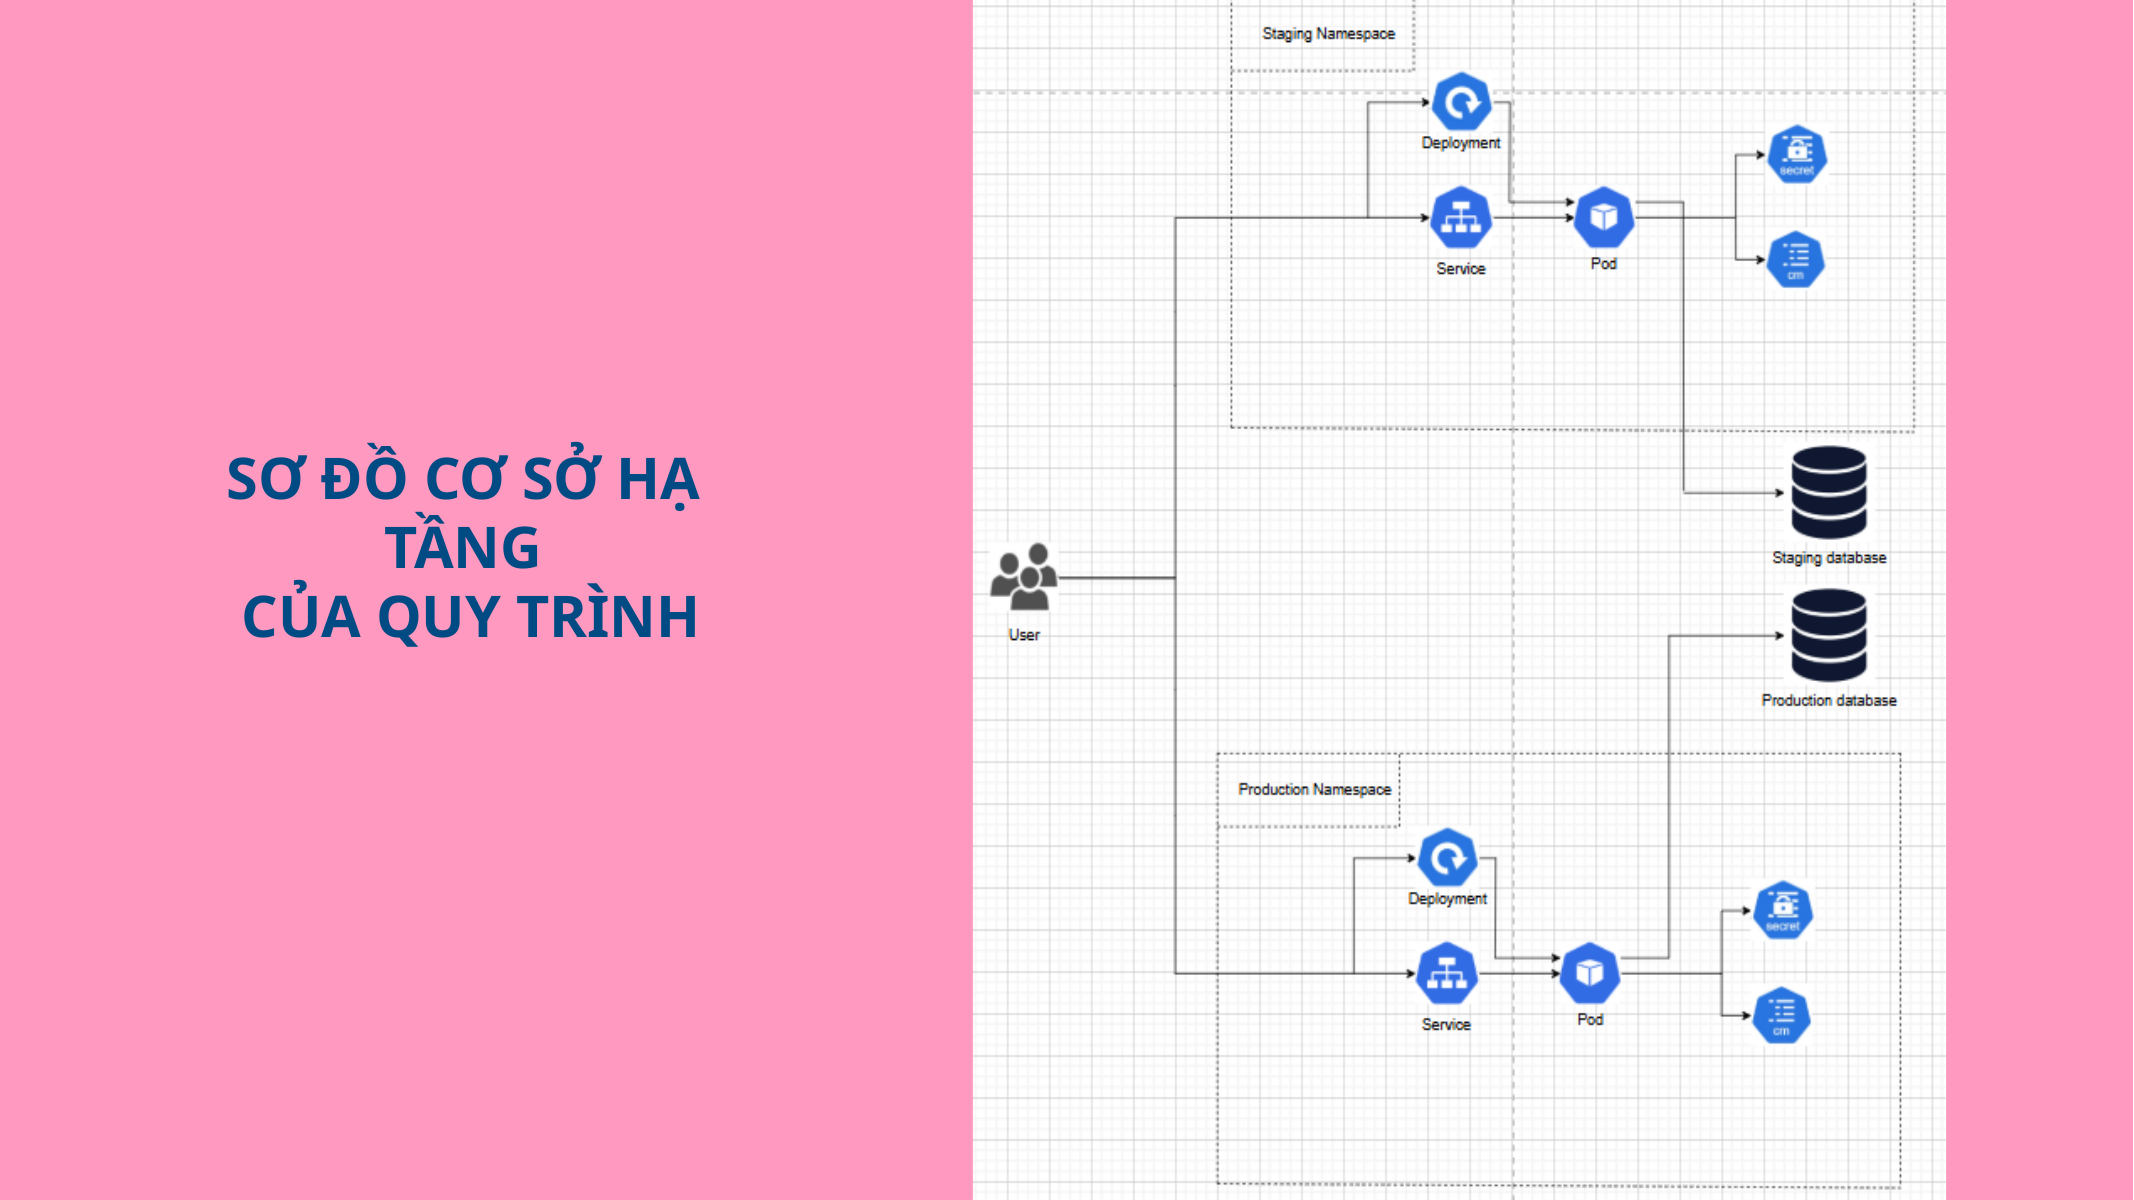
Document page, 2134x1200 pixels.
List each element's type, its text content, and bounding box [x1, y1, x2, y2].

text_box SƠ ĐỒ CƠ SỞ HẠ TẦNG CỦA QUY TRÌNH [147, 441, 781, 650]
text_box [972, 0, 1947, 1200]
